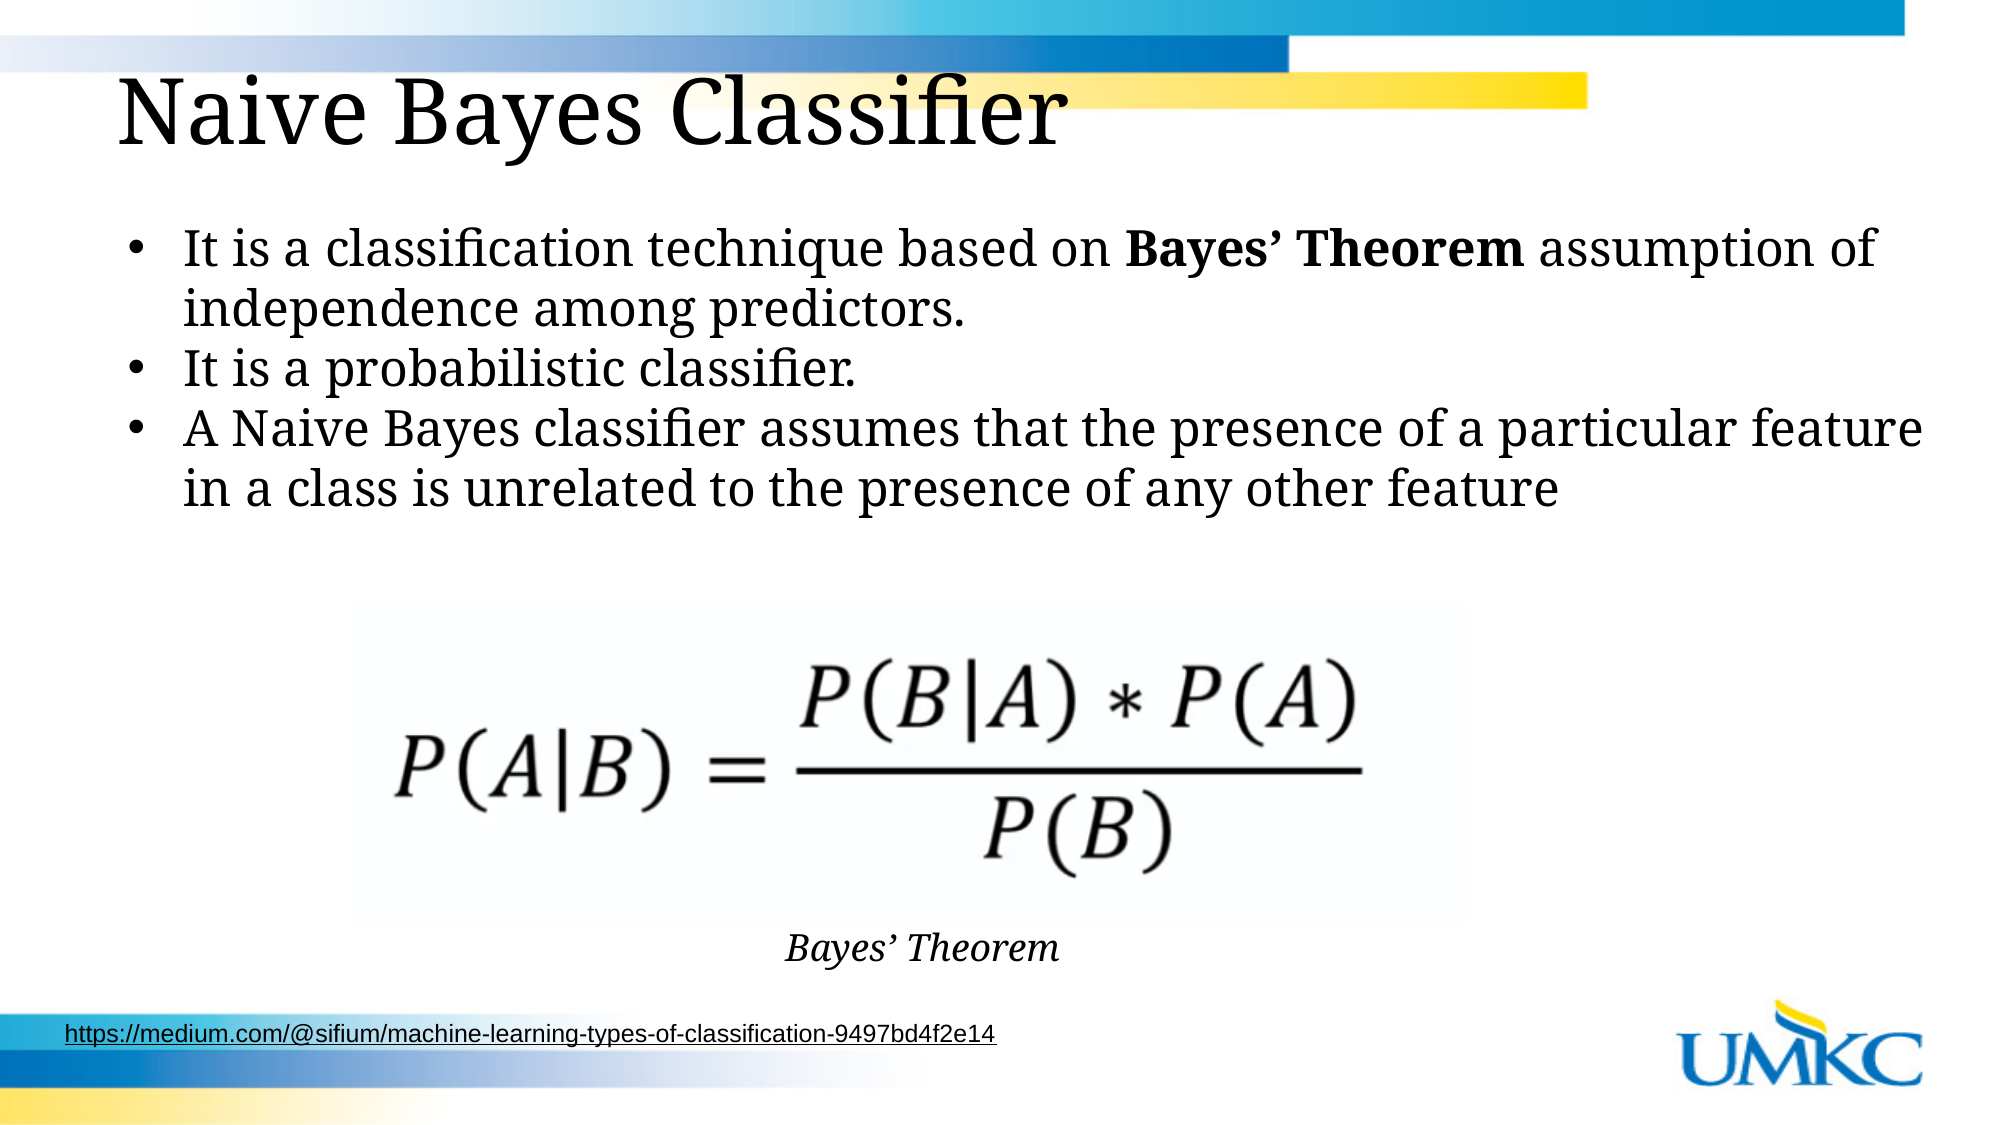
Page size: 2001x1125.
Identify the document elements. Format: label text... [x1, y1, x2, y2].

picture [0, 0, 2001, 1125]
text_box Naive Bayes Classifier [99, 45, 1900, 233]
text_box Bayes’ Theorem [752, 932, 1103, 976]
text_box It is a classification technique based on Bayes’ Theorem assumption of independence among predictors. It is a probabilistic classifier. A Naive Bayes classifier assumes that the presence of a particular feature in a class is unrelated to the presence of any other feature [112, 208, 1975, 524]
text_box https://medium.com/@sifium/machine-learning-types-of-classification-9497bd4f2e14 [49, 1009, 1334, 1055]
